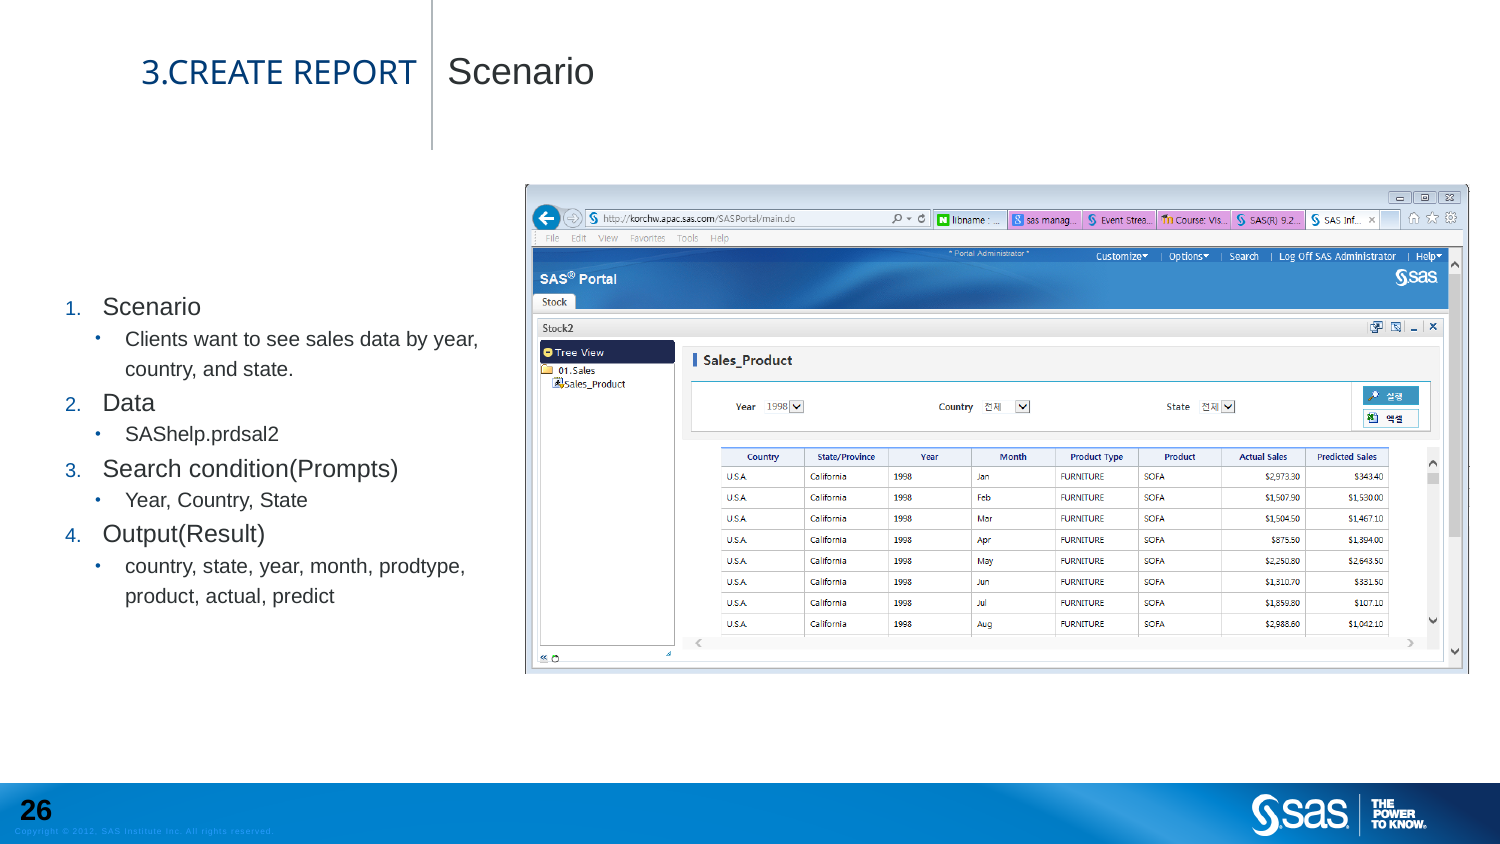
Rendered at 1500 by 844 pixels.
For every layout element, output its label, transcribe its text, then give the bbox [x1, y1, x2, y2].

list Scenario Clients want to see sales data by year, country, and state. Data SAShelp.prdsal2 Search condition(Prompts) Year, Country, State Output(Result) country, state, year, month, prodtype, product, actual, predict [50, 276, 521, 616]
picture [0, 783, 1500, 844]
picture [524, 184, 1471, 674]
title 3.Create report [19, 43, 432, 99]
list Scenario [432, 39, 1426, 100]
